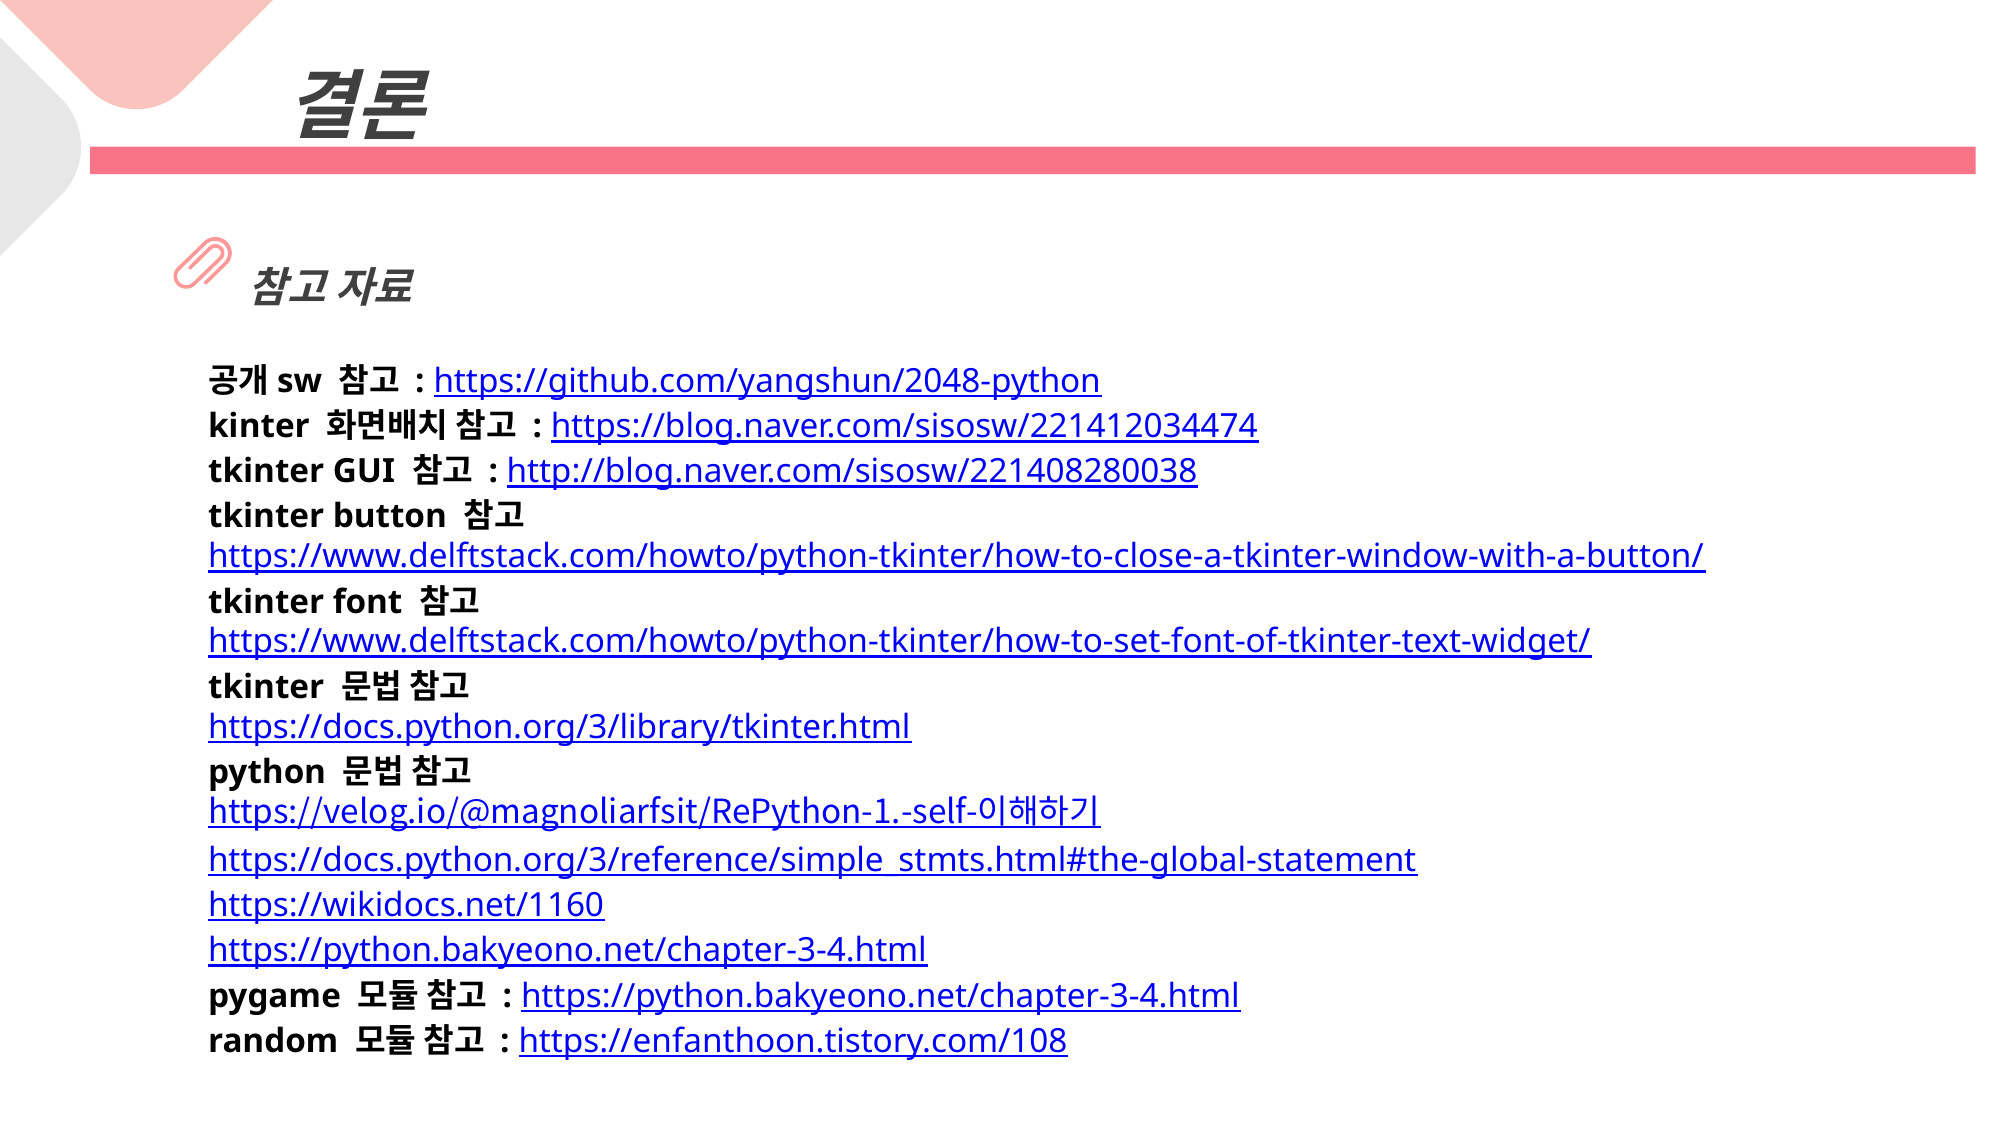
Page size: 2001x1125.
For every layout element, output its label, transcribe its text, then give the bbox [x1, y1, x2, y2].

text_box 결론 [279, 4, 1429, 146]
text_box [203, 257, 232, 285]
text_box [173, 257, 224, 289]
text_box [274, 146, 1976, 175]
text_box 참고 자료 [241, 228, 1391, 319]
text_box 공개sw 참고 : https://github.com/yangshun/2048-python kinter 화면배치 참고 : https://blog.naver.com/sisosw/221412034474 tkinter GUI 참고 : http://blog.naver.com/sisosw/221408280038 tkinter button 참고 https://www.delftstack.com/howto/python-tkinter/how-to-close-a-tkinter-window-with-a-button/ tkinter font 참고 https://www.delftstack.com/howto/python-tkinter/how-to-set-font-of-tkinter-text-widget/ tkinter 문법 참고 https://docs.python.org/3/library/tkinter.html python 문법 참고 https://velog.io/@magnoliarfsit/RePython-1.-self-이해하기 https://docs.python.org/3/reference/simple_stmts.html#the-global-statement https://wikidocs.net/1160 https://python.bakyeono.net/chapter-3-4.html pygame 모듈 참고 : https://python.bakyeono.net/chapter-3-4.html random 모듈 참고 : https://enfanthoon.tistory.com/108 [200, 351, 1800, 1072]
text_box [0, 0, 274, 257]
